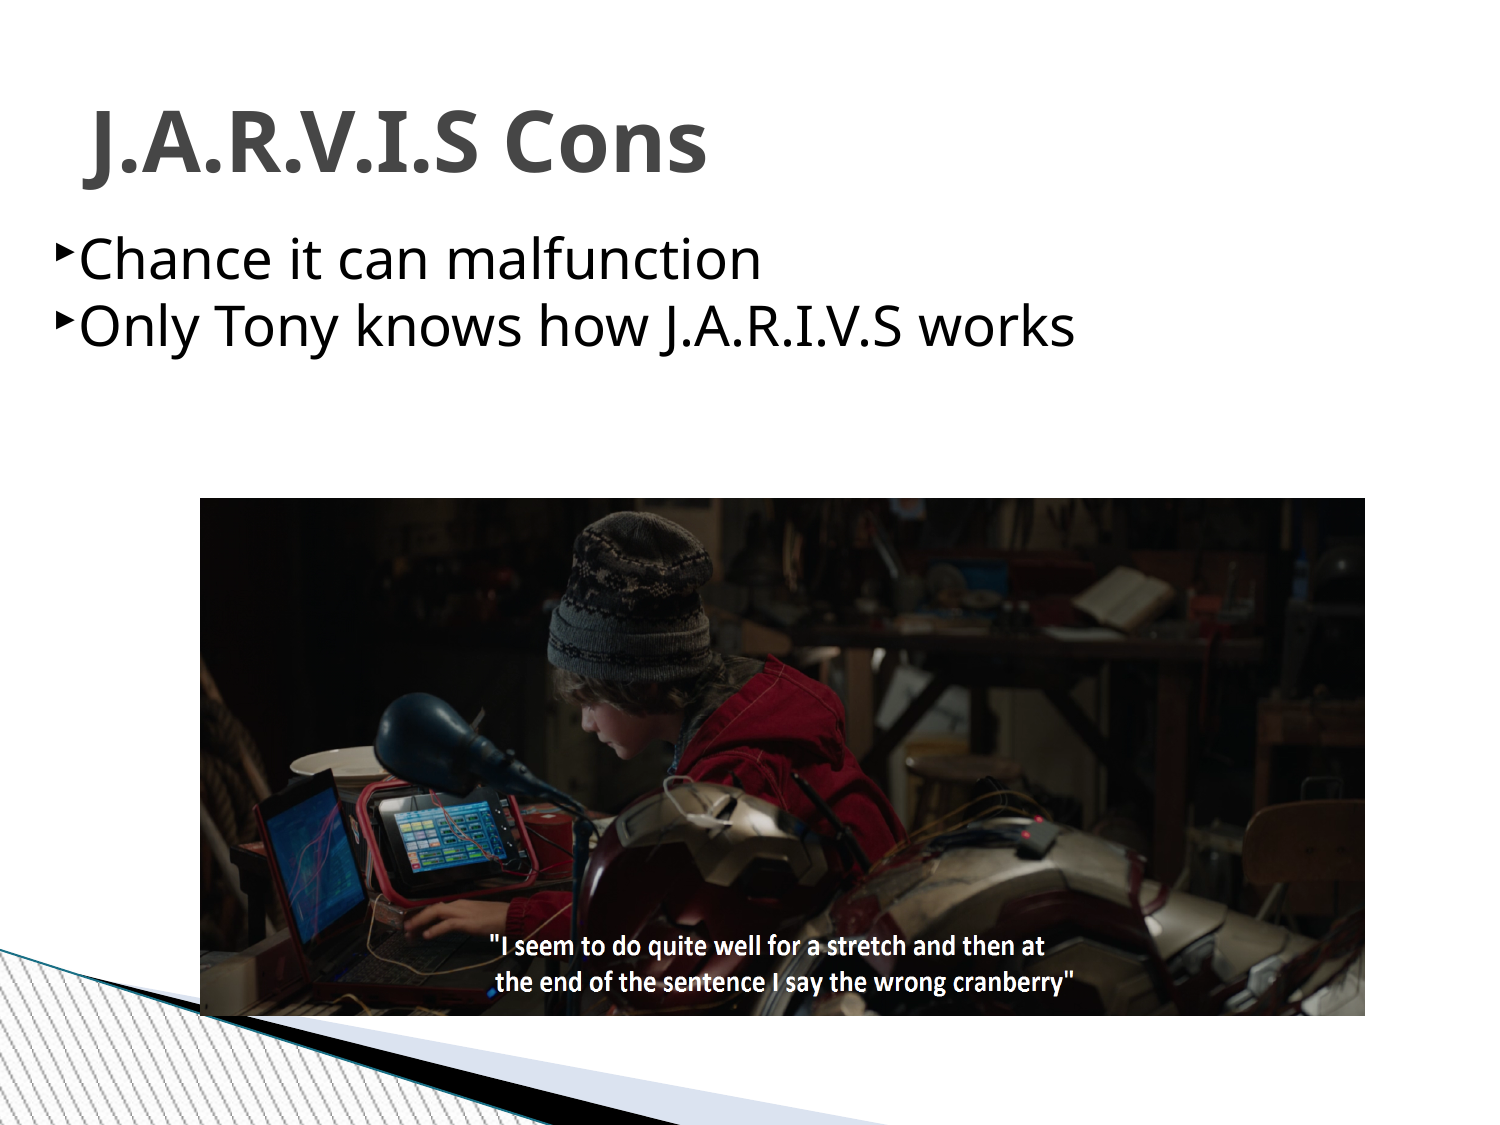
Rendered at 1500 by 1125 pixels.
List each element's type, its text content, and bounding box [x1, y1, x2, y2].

text_box J.A.R.V.I.S Cons [74, 45, 1425, 233]
picture [0, 498, 1366, 1125]
text_box Chance it can malfunction Only Tony knows how J.A.R.I.V.S works [38, 215, 1389, 958]
